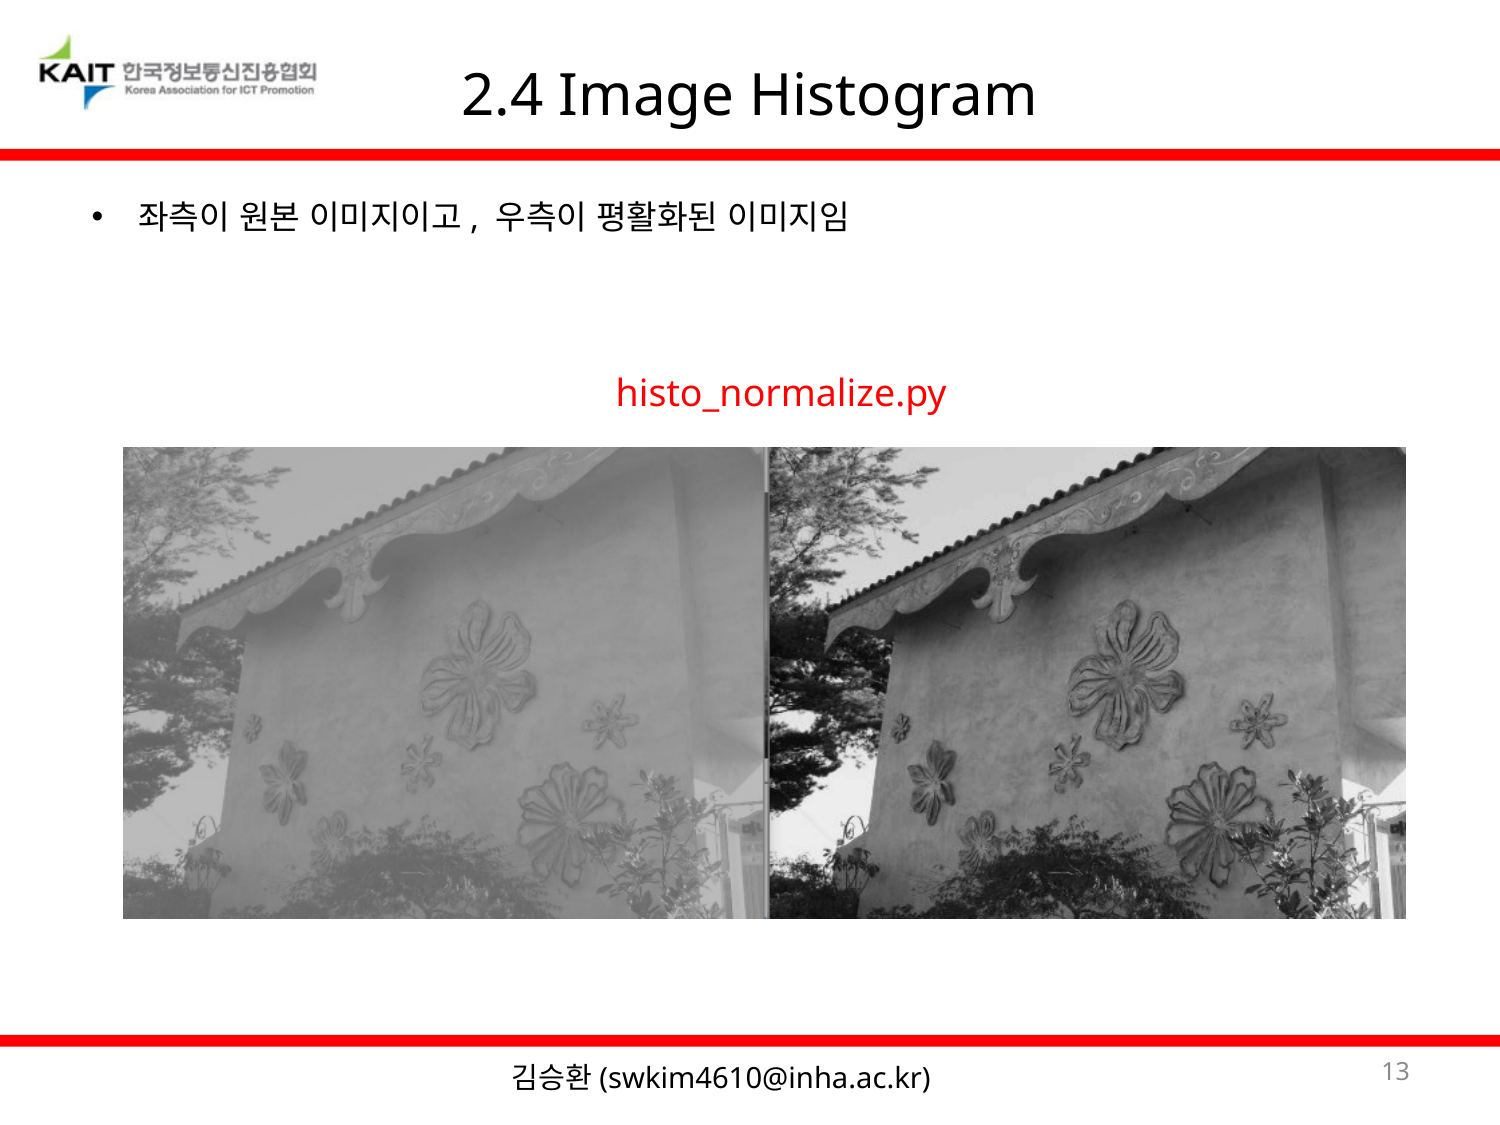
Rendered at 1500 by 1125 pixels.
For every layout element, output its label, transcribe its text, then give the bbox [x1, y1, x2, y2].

slide_number 13 [1074, 1042, 1425, 1103]
text_box 좌측이 원본 이미지이고, 우측이 평활화된 이미지임 [76, 189, 1425, 244]
picture [123, 447, 1406, 919]
text_box [0, 147, 112, 163]
text_box [1388, 147, 1500, 163]
title 2.4 Image Histogram [112, 0, 1388, 189]
picture [29, 26, 330, 114]
text_box [0, 1033, 1500, 1049]
text_box 김승환(swkim4610@inha.ac.kr) [496, 1052, 946, 1102]
text_box histo_normalize.py [600, 361, 962, 422]
